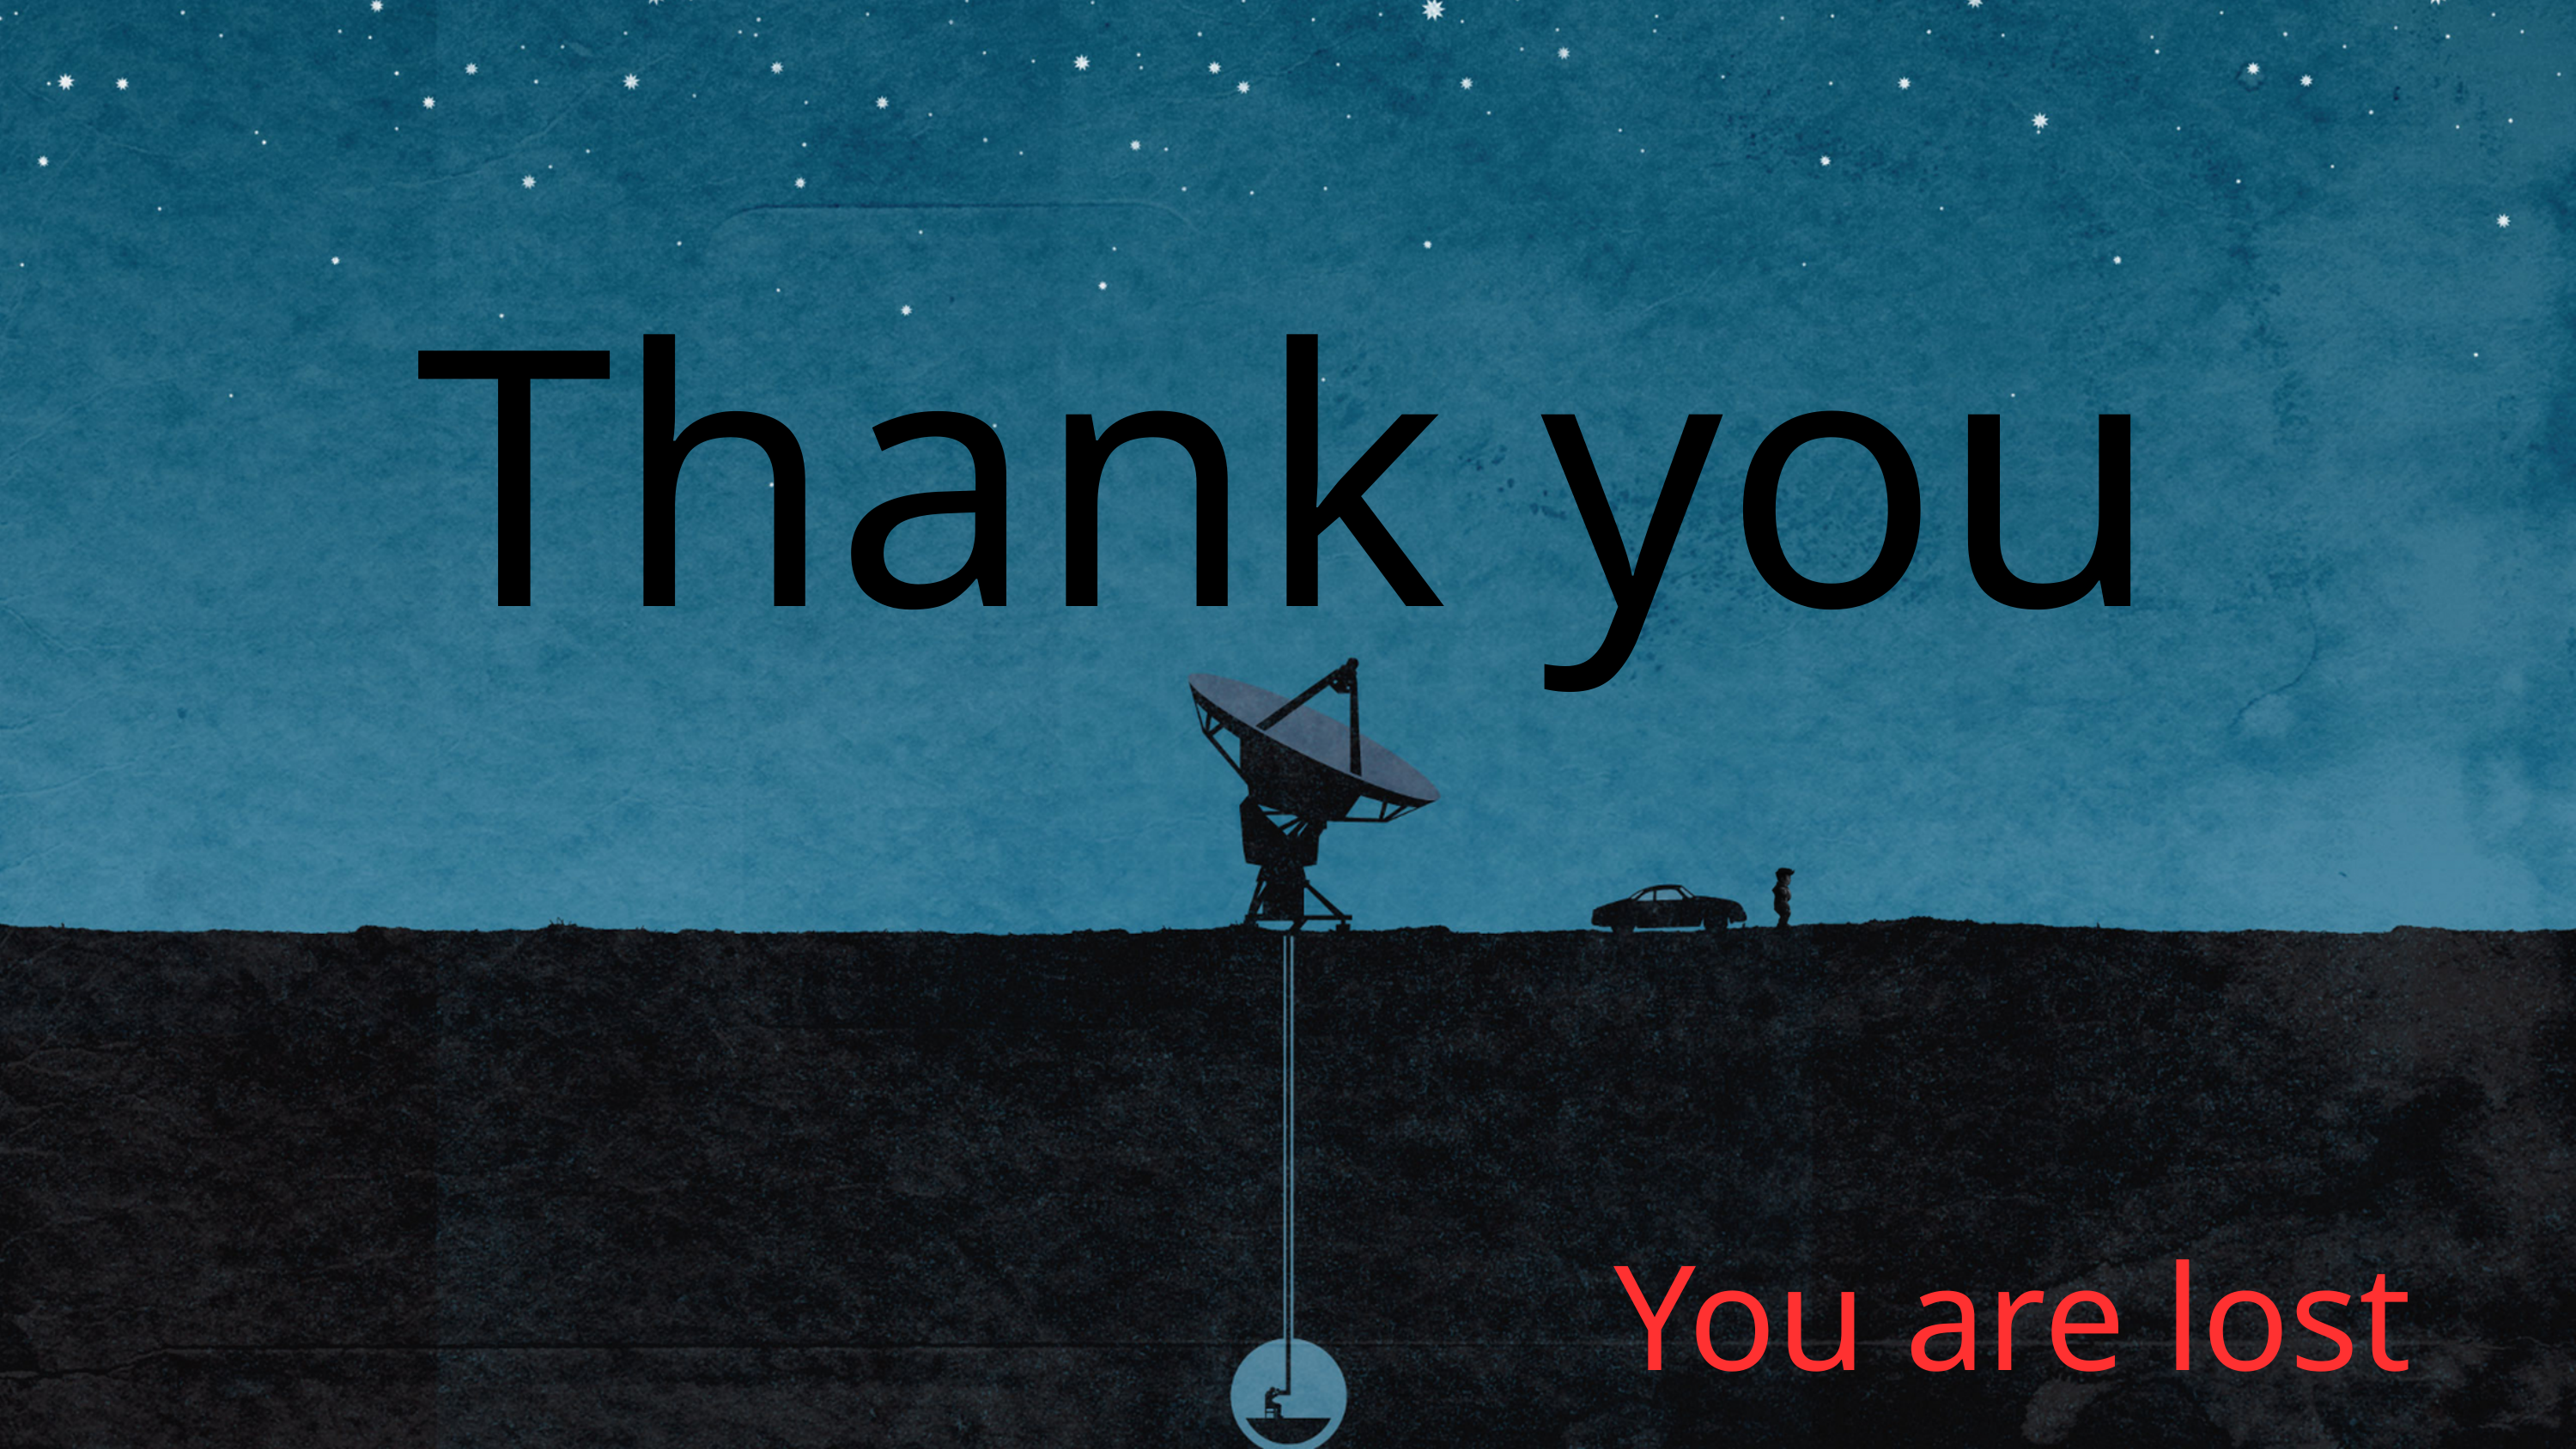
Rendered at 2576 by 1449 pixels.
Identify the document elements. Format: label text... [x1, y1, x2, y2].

text_box Thank you [355, 309, 2221, 678]
text_box You are lost [1450, 1196, 2576, 1400]
text_box [0, 0, 2576, 1449]
